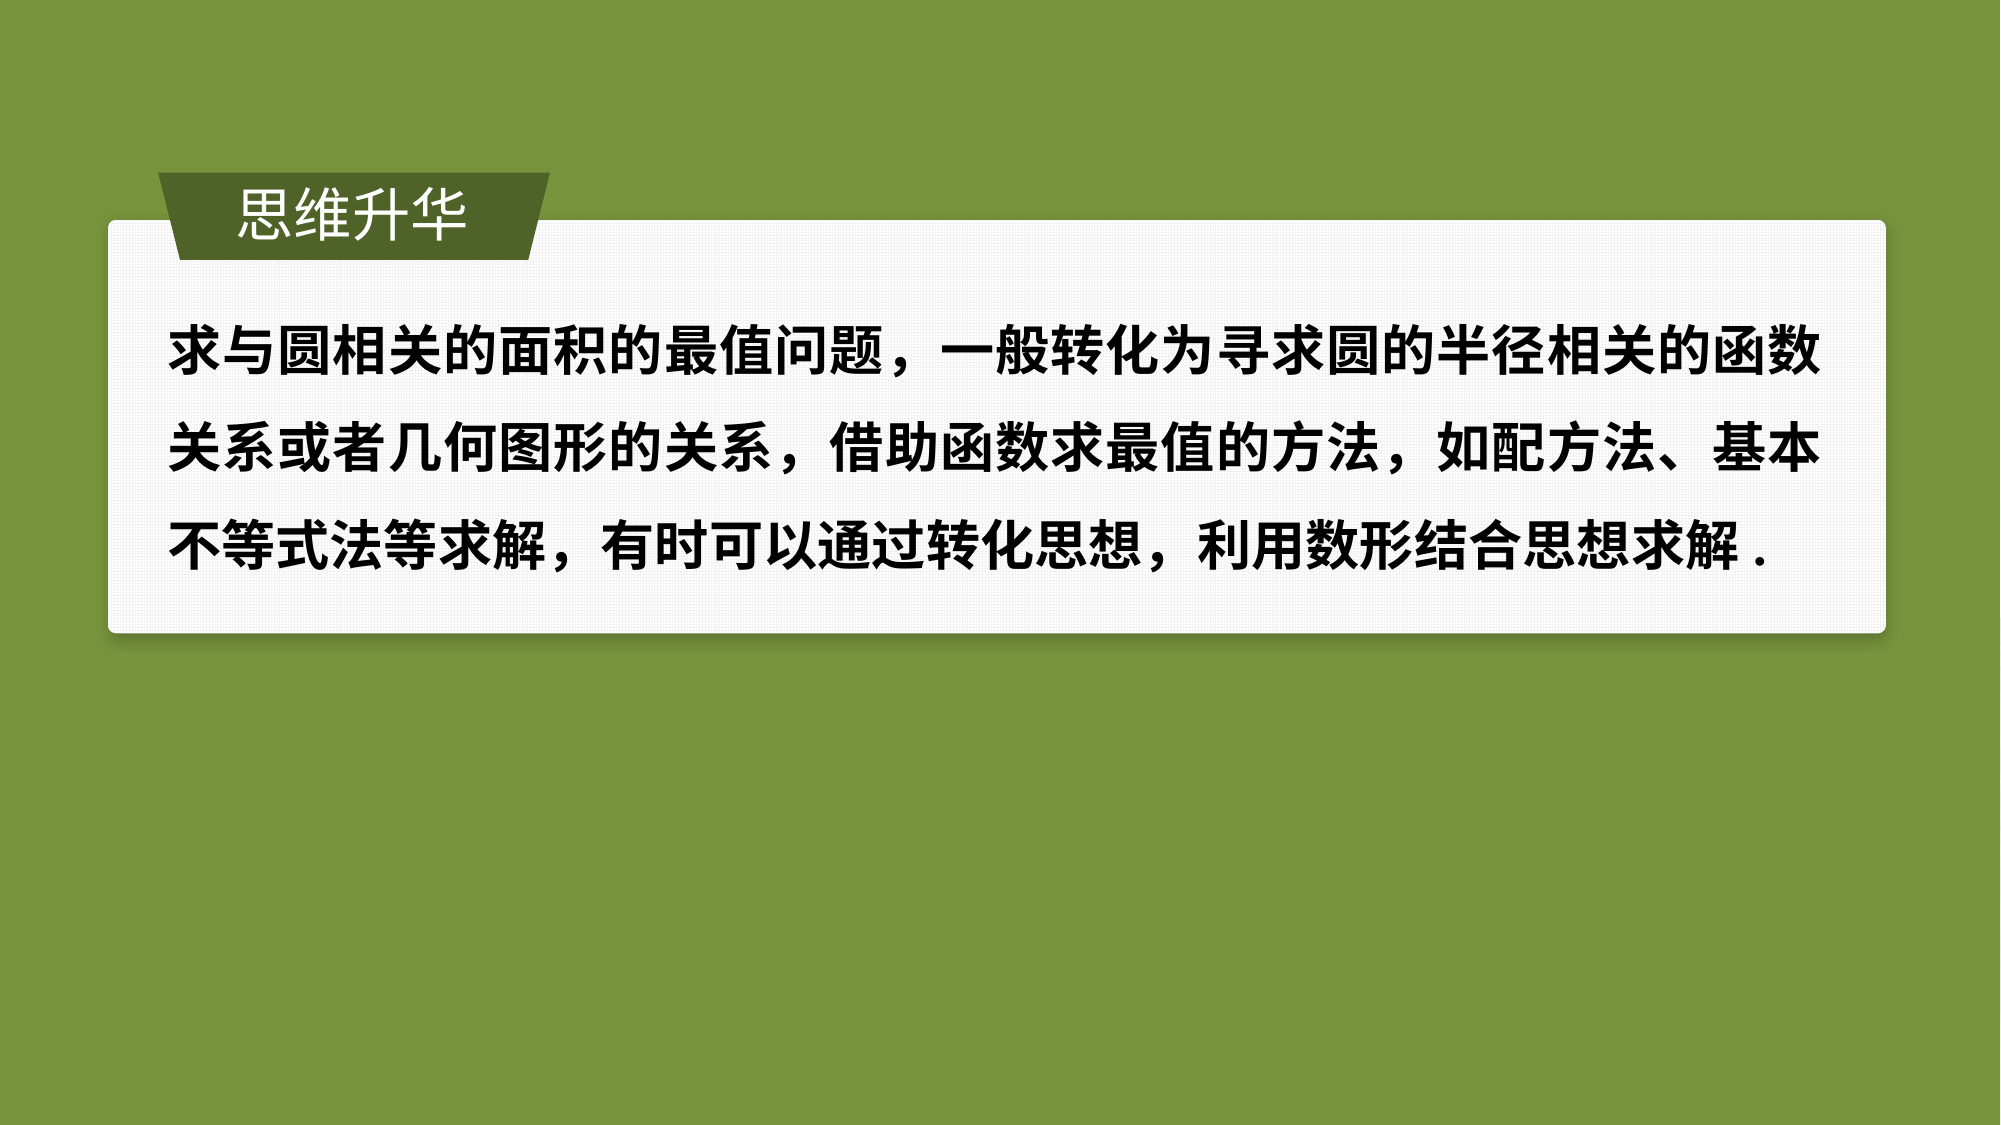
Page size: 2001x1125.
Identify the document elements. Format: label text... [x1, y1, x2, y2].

text_box [106, 218, 1887, 635]
text_box [0, 0, 2000, 1125]
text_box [158, 172, 550, 260]
text_box 求与圆相关的面积的最值问题，一般转化为寻求圆的半径相关的函数关系或者几何图形的关系，借助函数求最值的方法，如配方法、基本不等式法等求解，有时可以通过转化思想，利用数形结合思想求解. [152, 276, 1840, 584]
